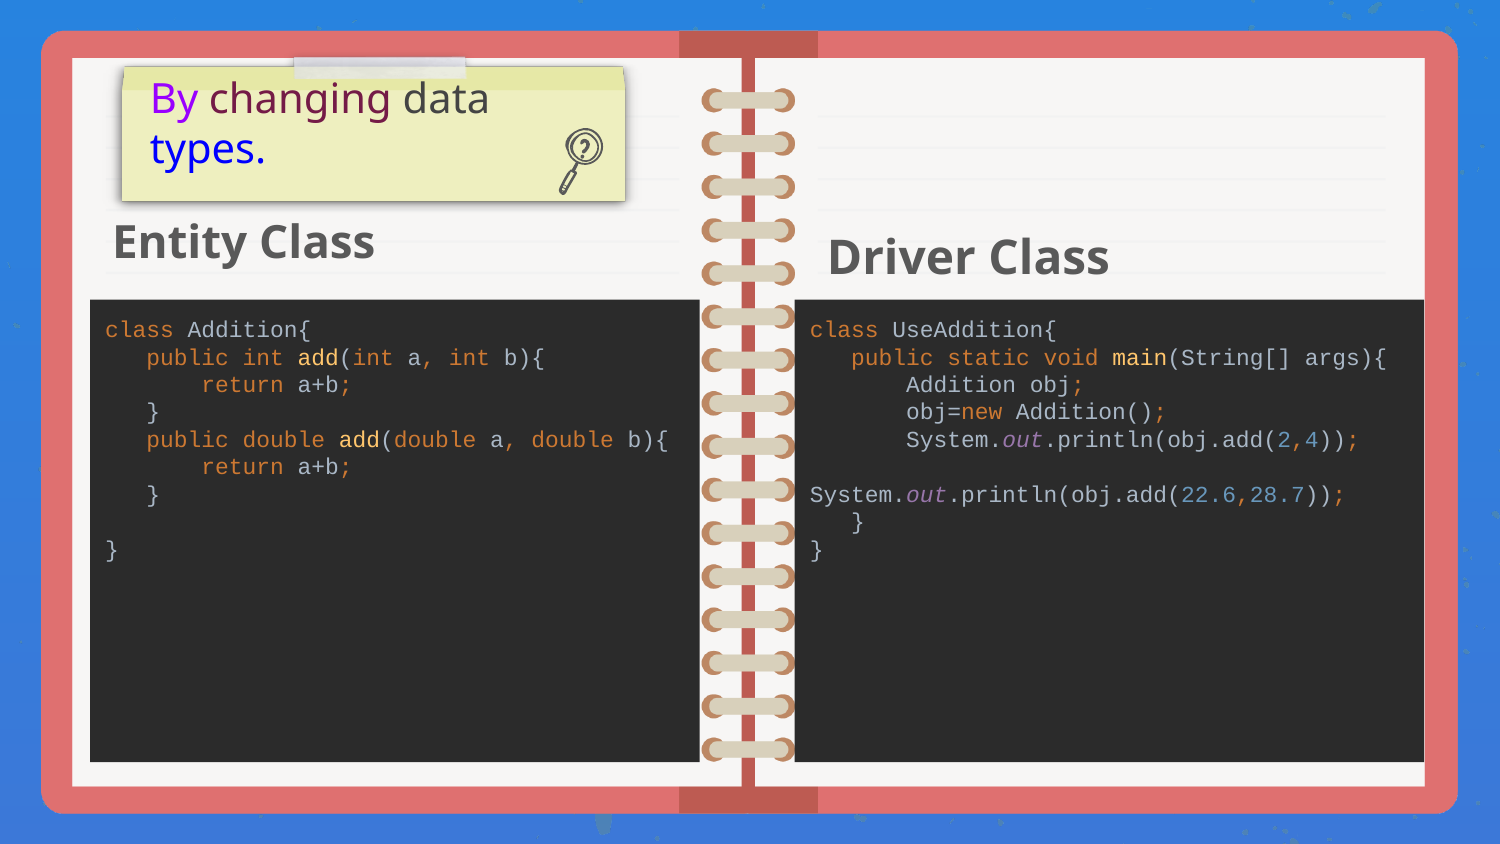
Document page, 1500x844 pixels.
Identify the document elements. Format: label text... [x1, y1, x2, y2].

list class Addition{ public int add(int a, int b){ return a+b; } public double add(double a, double b){ return a+b; } } [90, 299, 700, 763]
title Entity Class [97, 211, 439, 283]
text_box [545, 121, 608, 203]
title Driver Class [811, 228, 1136, 300]
list class UseAddition{ public static void main(String[] args){ Addition obj; obj=new Addition(); System.out.println(obj.add(2,4)); System.out.println(obj.add(22.6,28.7)); } } [794, 299, 1425, 763]
picture [41, 30, 1458, 814]
